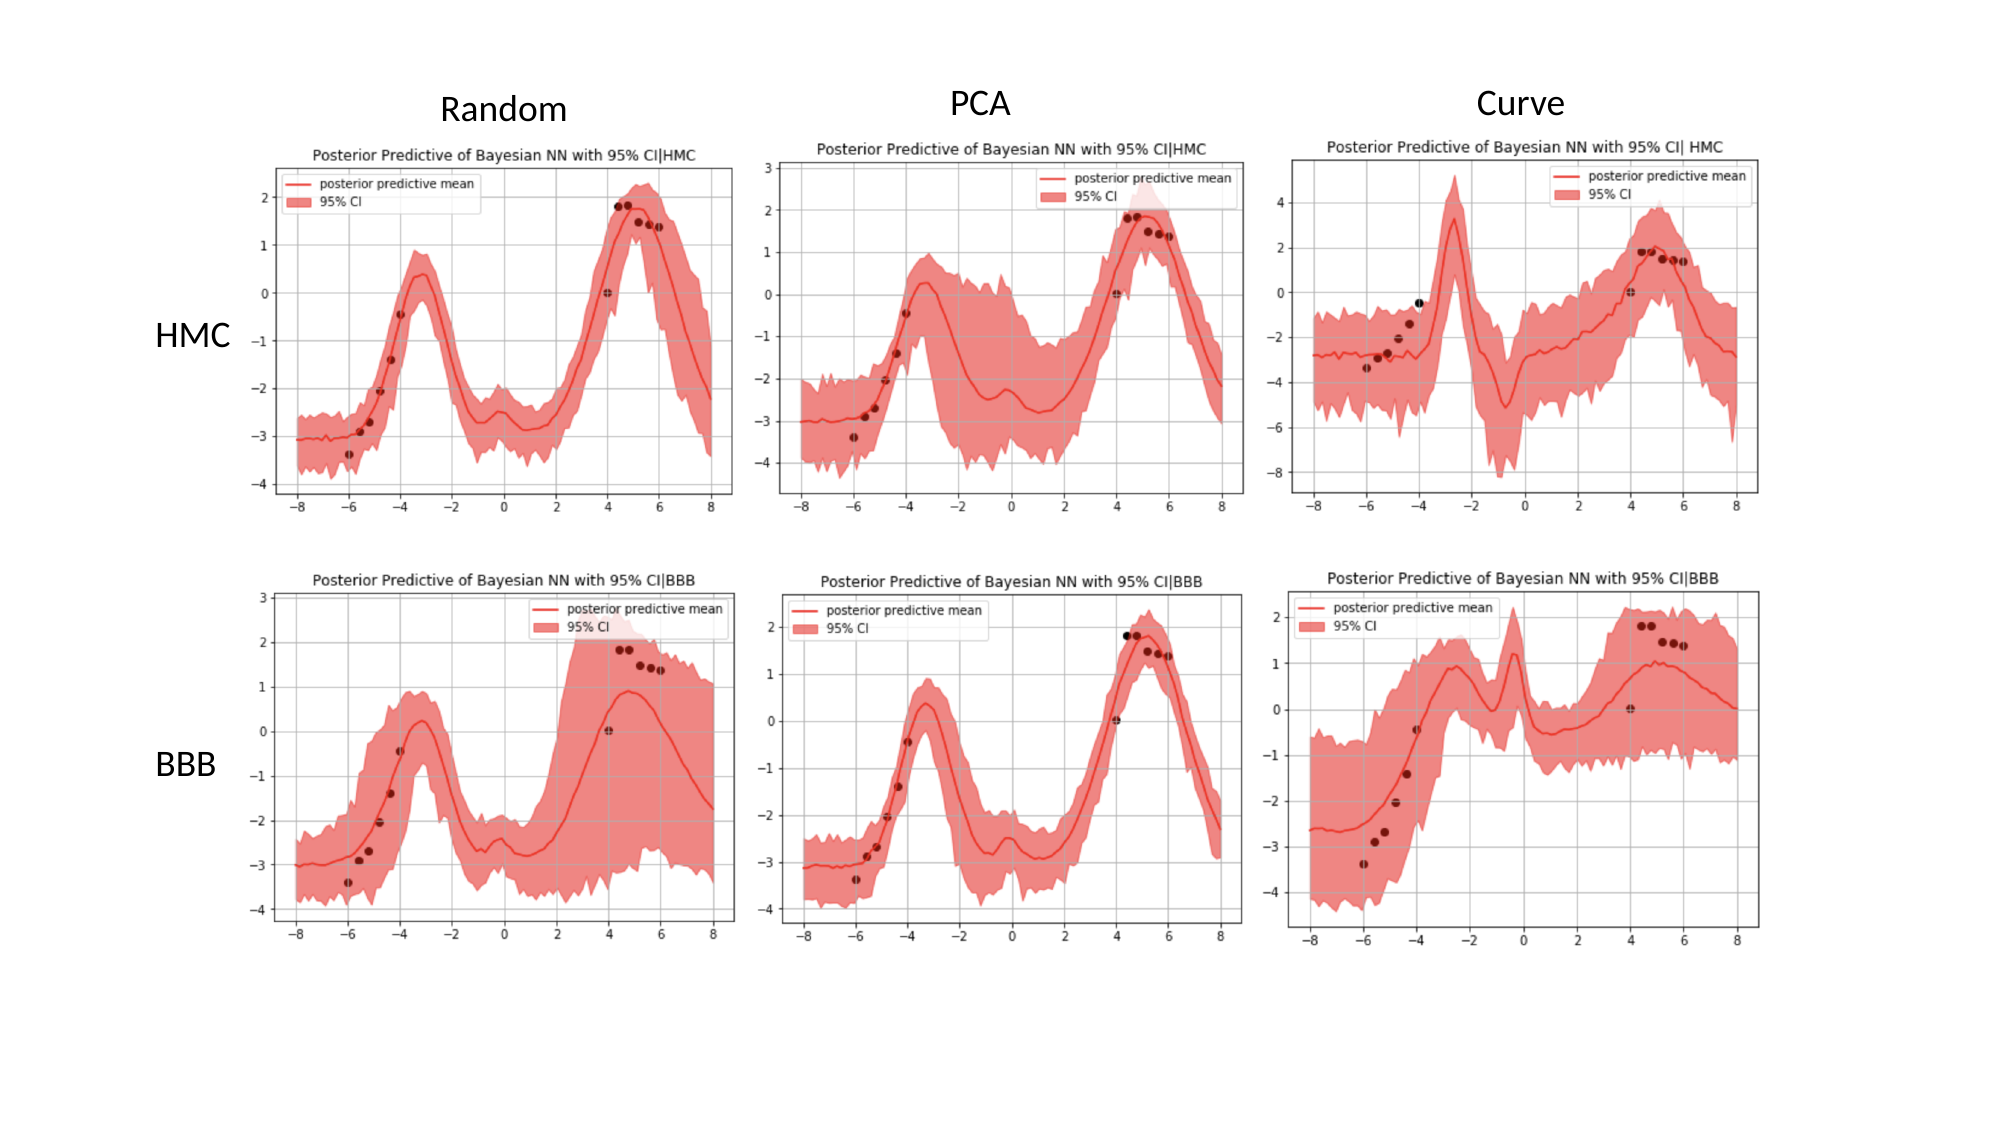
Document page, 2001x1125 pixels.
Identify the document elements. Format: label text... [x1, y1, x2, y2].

text_box Random [425, 76, 852, 137]
picture [243, 130, 1259, 534]
picture [1262, 130, 1774, 536]
text_box HMC [140, 302, 243, 362]
text_box Curve [1462, 70, 1921, 131]
text_box PCA [935, 70, 1362, 130]
text_box BBB [140, 731, 246, 792]
picture [754, 560, 1774, 972]
picture [246, 566, 749, 954]
